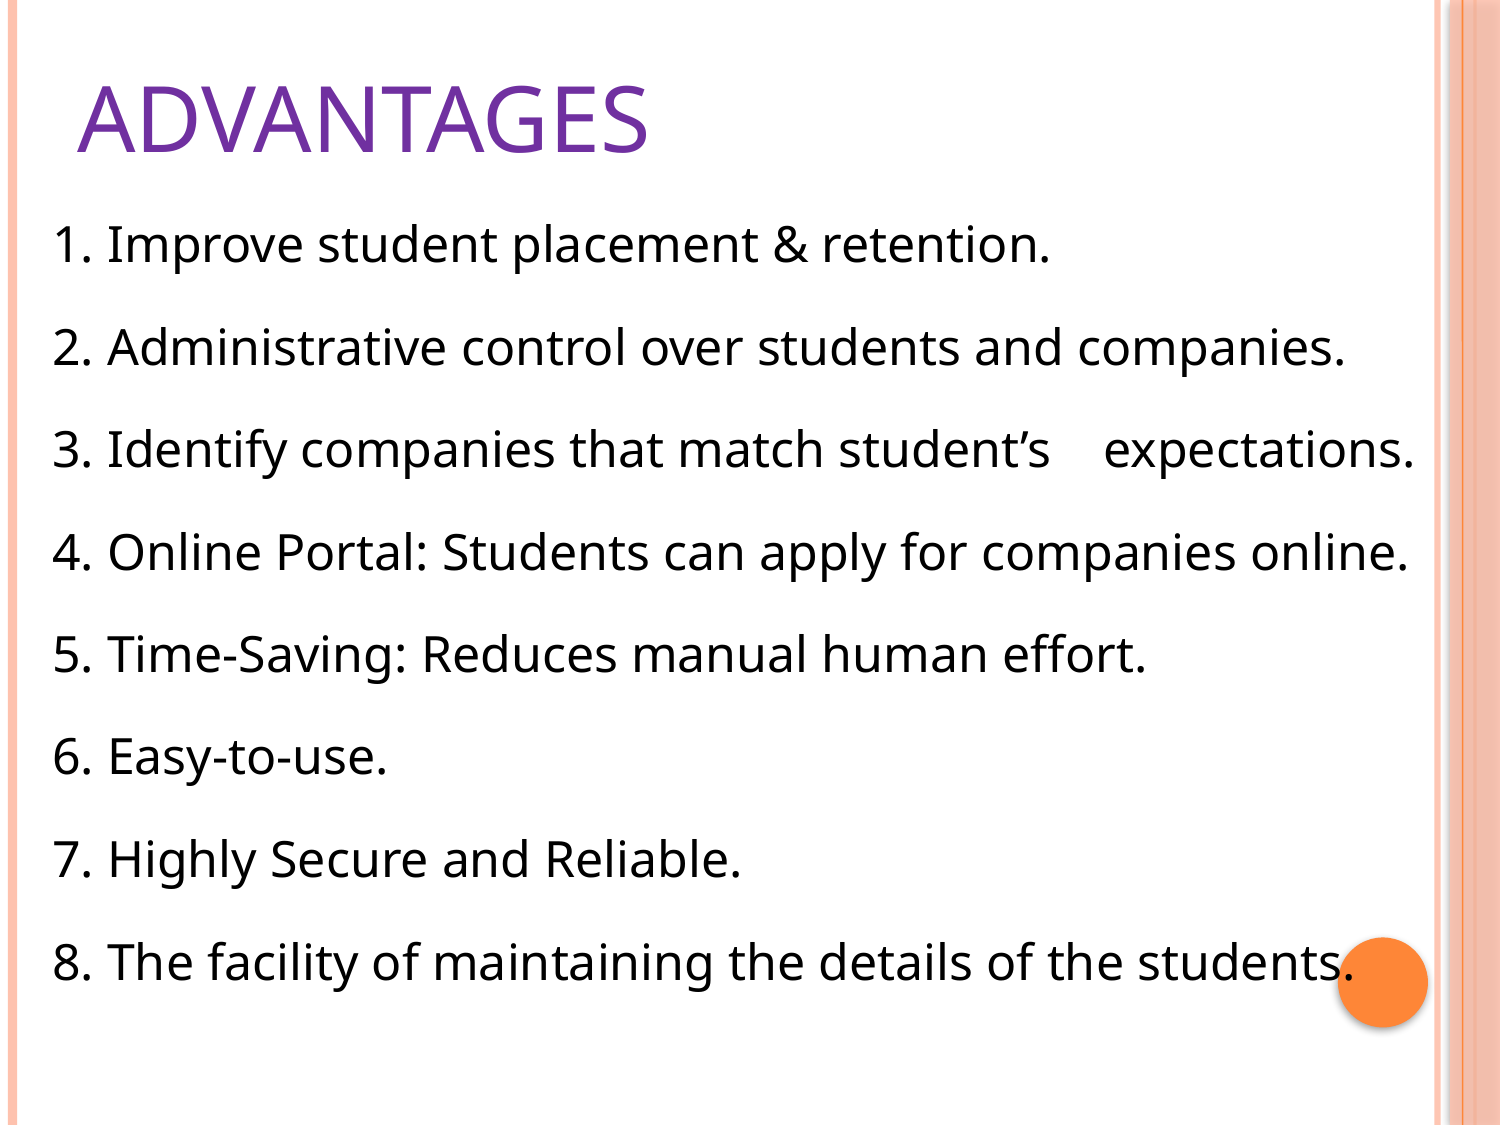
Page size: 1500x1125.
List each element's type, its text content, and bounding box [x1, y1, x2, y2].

title Advantages [62, 0, 1288, 174]
list 1. Improve student placement & retention. 2. Administrative control over students and companies. 3. Identify companies that match student’s expectations. 4. Online Portal: Students can apply for companies online. 5. Time-Saving: Reduces manual human effort. 6. Easy-to-use. 7. Highly Secure and Reliable. 8. The facility of maintaining the details of the students. [37, 174, 1438, 1062]
